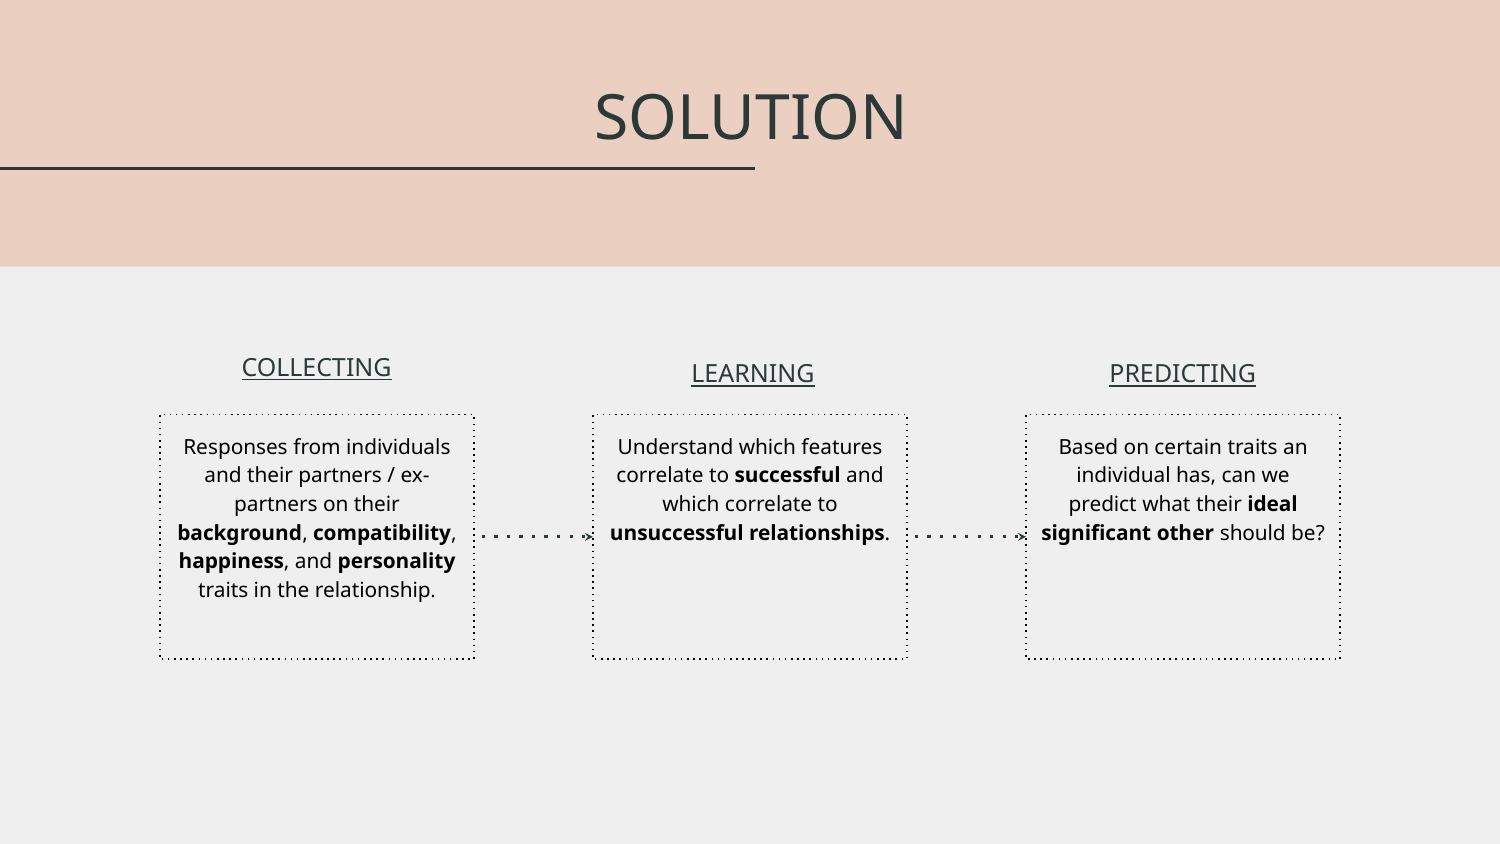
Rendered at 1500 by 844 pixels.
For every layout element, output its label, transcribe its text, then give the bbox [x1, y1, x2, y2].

title SOLUTION [71, 61, 1432, 157]
text_box LEARNING [531, 338, 976, 408]
text_box Responses from individuals and their partners / ex-partners on their background, compatibility, happiness, and personality traits in the relationship. [159, 414, 474, 660]
text_box COLLECTING [94, 332, 539, 401]
text_box Understand which features correlate to successful and which correlate to unsuccessful relationships. [592, 414, 908, 660]
text_box [0, 0, 1500, 267]
text_box PREDICTING [976, 338, 1406, 408]
text_box Based on certain traits an individual has, can we predict what their ideal significant other should be? [1026, 414, 1341, 660]
